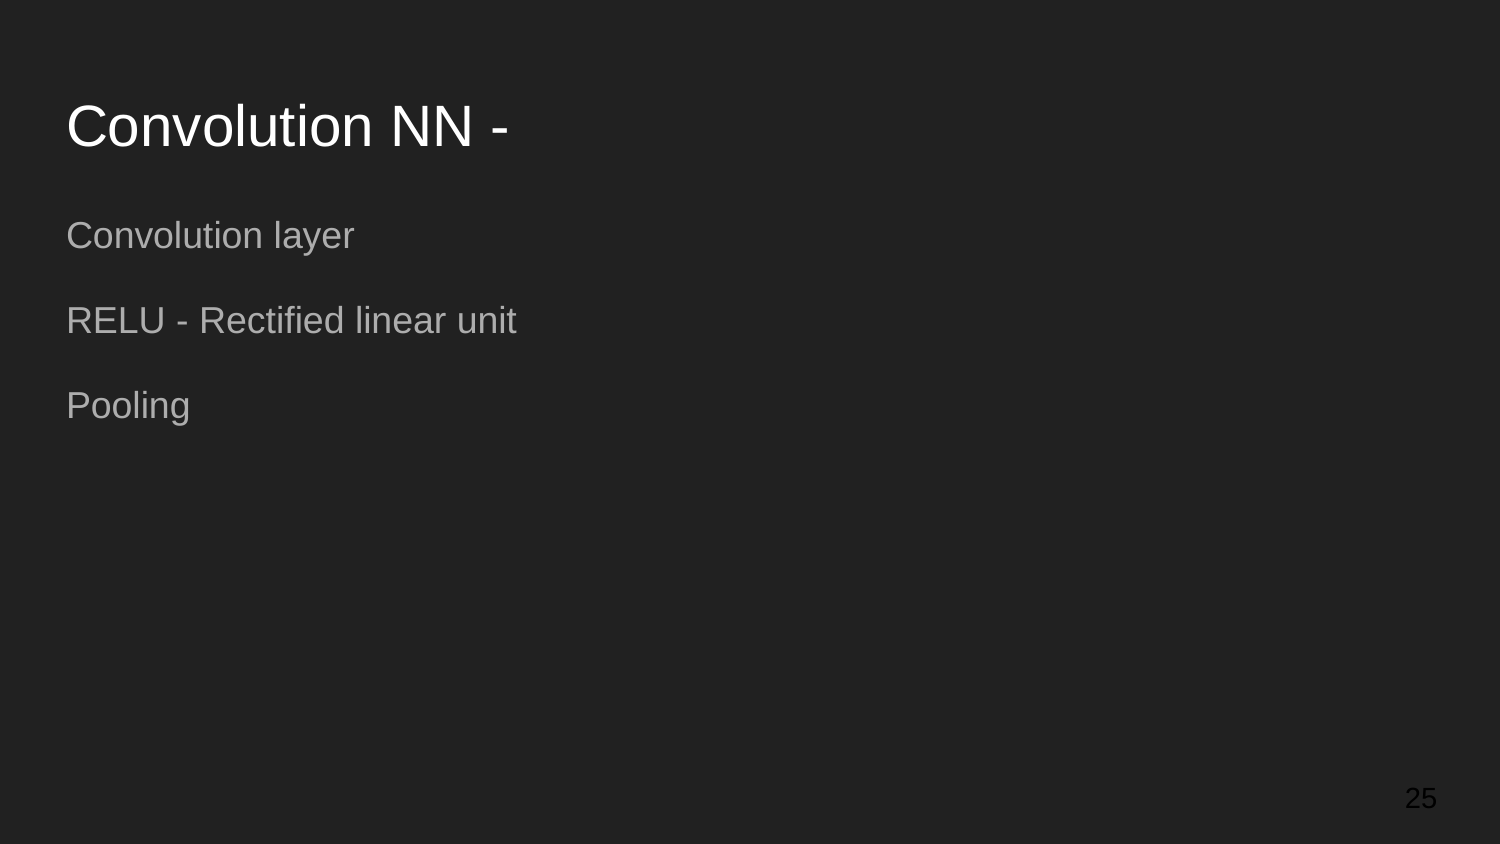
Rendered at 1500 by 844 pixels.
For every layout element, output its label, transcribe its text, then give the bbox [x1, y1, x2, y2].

list Convolution layer RELU - Rectified linear unit Pooling [51, 189, 1449, 750]
slide_number 25 [1389, 764, 1480, 830]
title Convolution NN - [51, 72, 1449, 167]
